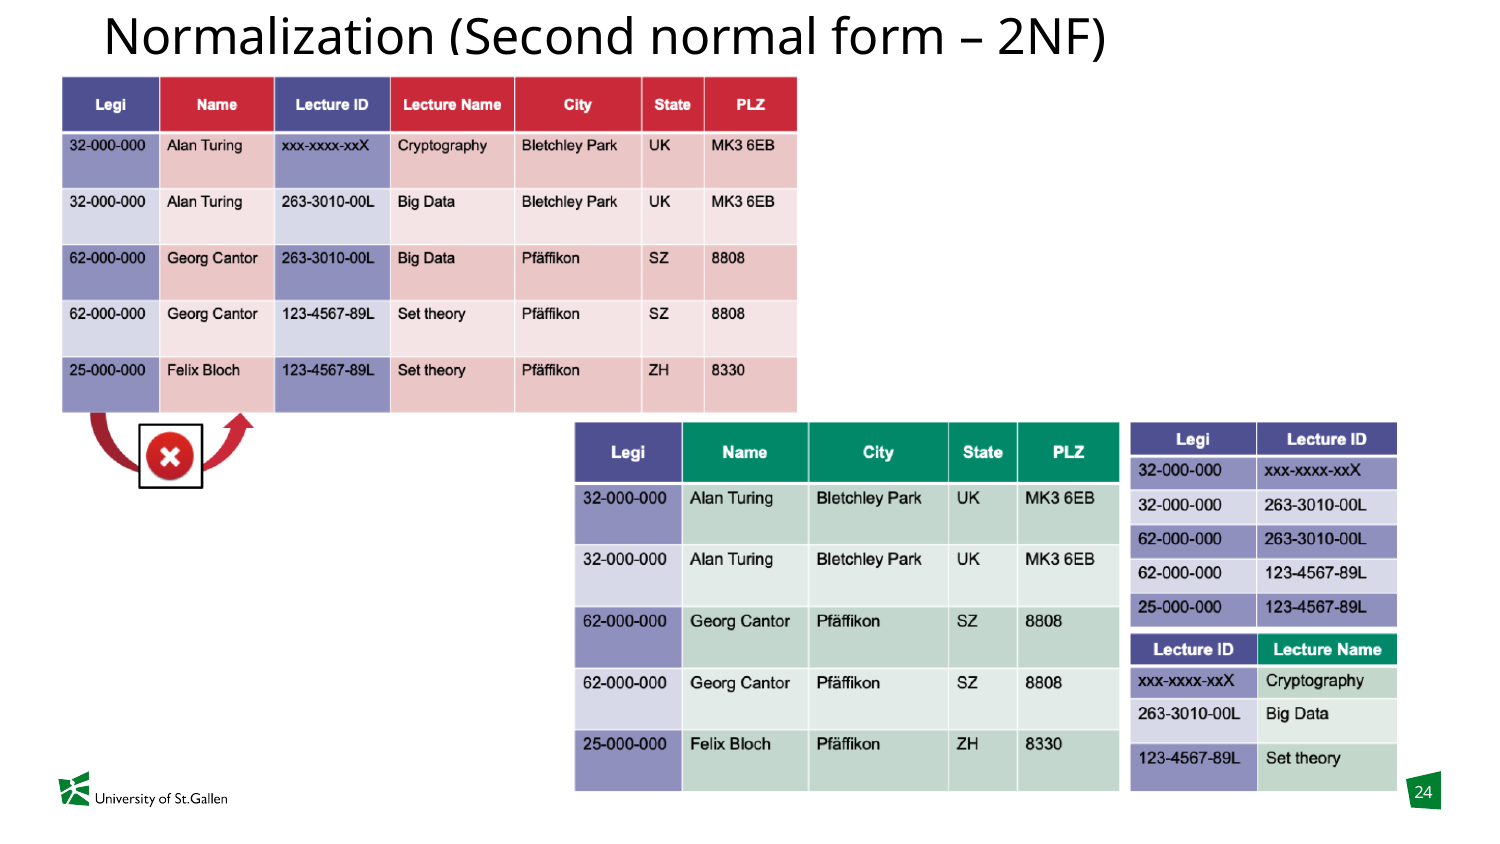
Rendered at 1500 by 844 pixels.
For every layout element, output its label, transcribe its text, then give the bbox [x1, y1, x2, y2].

slide_number 24 [1405, 782, 1442, 827]
picture [58, 771, 227, 807]
picture [38, 55, 1407, 808]
title Normalization (Second normal form – 2NF) [103, 10, 1397, 175]
